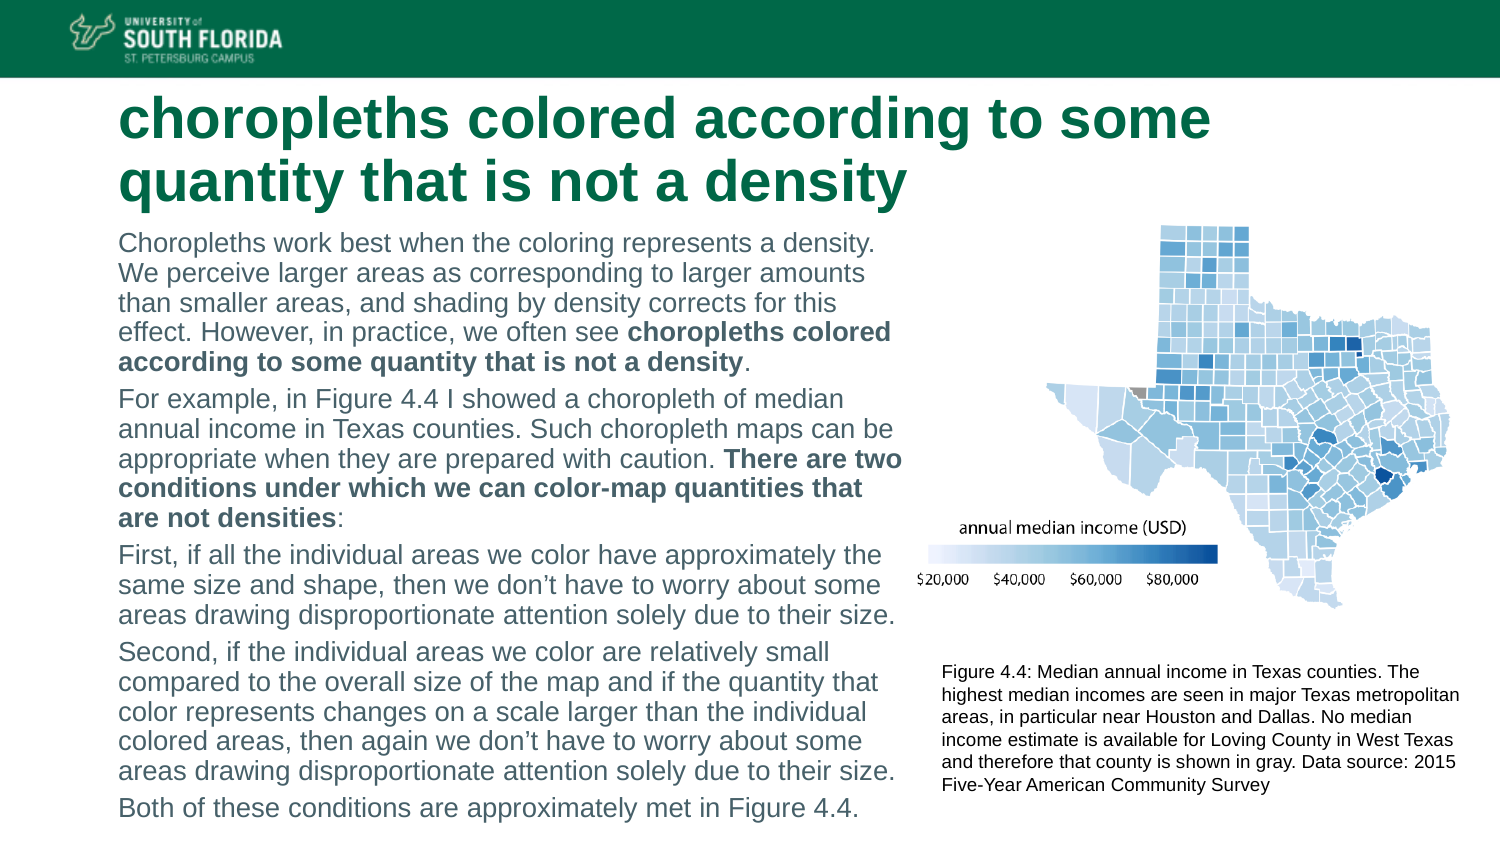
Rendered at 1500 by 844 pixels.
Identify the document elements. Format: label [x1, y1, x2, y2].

picture [0, 0, 1500, 844]
text_box [906, 217, 1489, 804]
